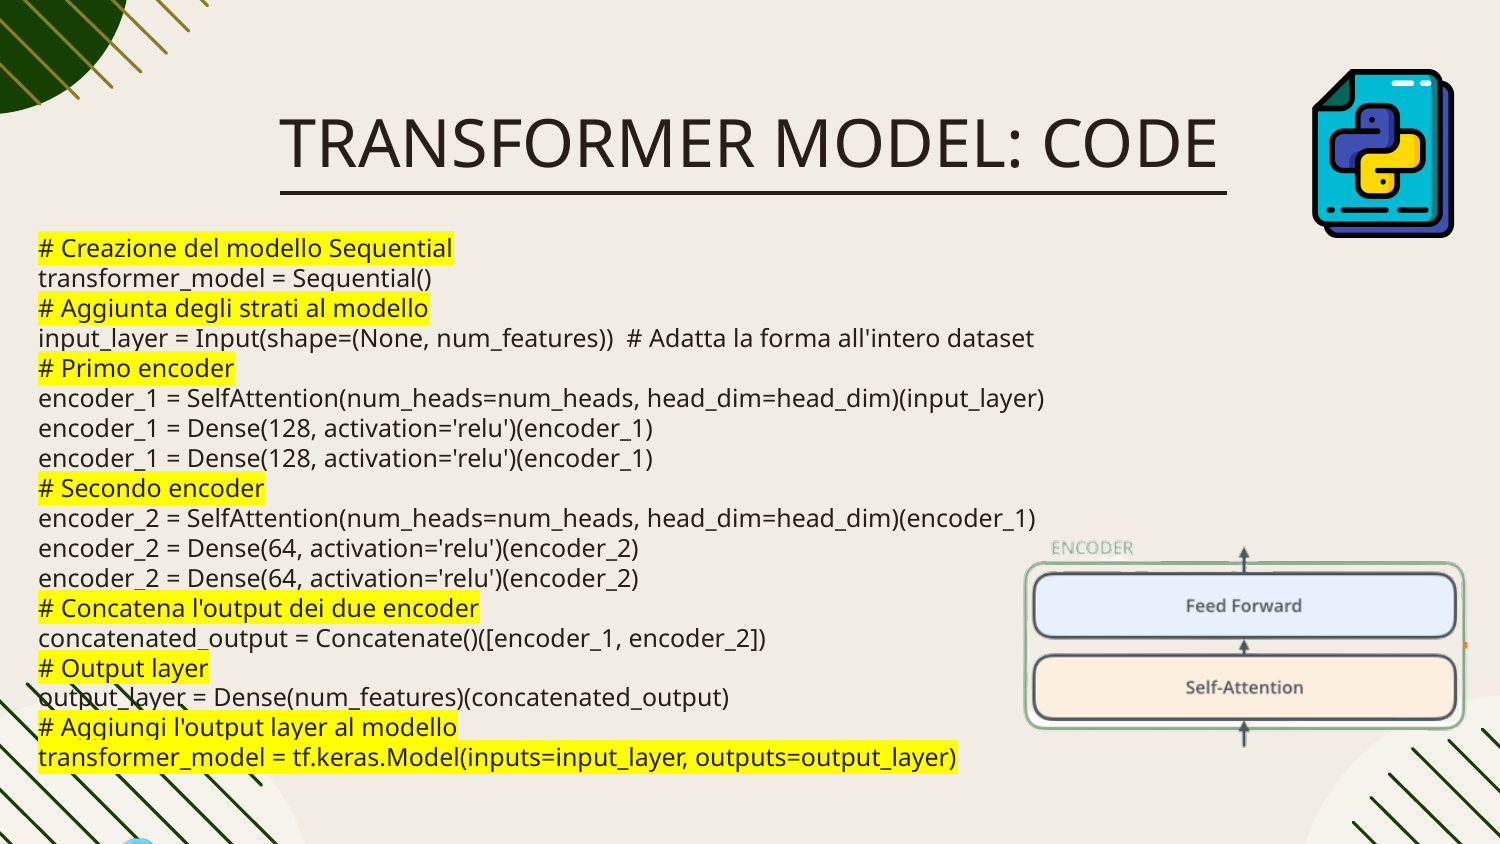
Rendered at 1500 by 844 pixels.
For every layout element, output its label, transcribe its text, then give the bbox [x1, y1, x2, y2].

title TRANSFORMER MODEL: CODE [116, 85, 1293, 202]
subtitle # Creazione del modello Sequential transformer_model = Sequential() # Aggiunta degli strati al modello input_layer = Input(shape=(None, num_features)) # Adatta la forma all'intero dataset # Primo encoder encoder_1 = SelfAttention(num_heads=num_heads, head_dim=head_dim)(input_layer) encoder_1 = Dense(128, activation='relu')(encoder_1) encoder_1 = Dense(128, activation='relu')(encoder_1) # Secondo encoder encoder_2 = SelfAttention(num_heads=num_heads, head_dim=head_dim)(encoder_1) encoder_2 = Dense(64, activation='relu')(encoder_2) encoder_2 = Dense(64, activation='relu')(encoder_2) # Concatena l'output dei due encoder concatenated_output = Concatenate()([encoder_1, encoder_2]) # Output layer output_layer = Dense(num_features)(concatenated_output) # Aggiungi l'output layer al modello transformer_model = tf.keras.Model(inputs=input_layer, outputs=output_layer) [23, 217, 1500, 797]
picture [1298, 68, 1468, 239]
picture [0, 805, 269, 844]
picture [1021, 443, 1468, 759]
